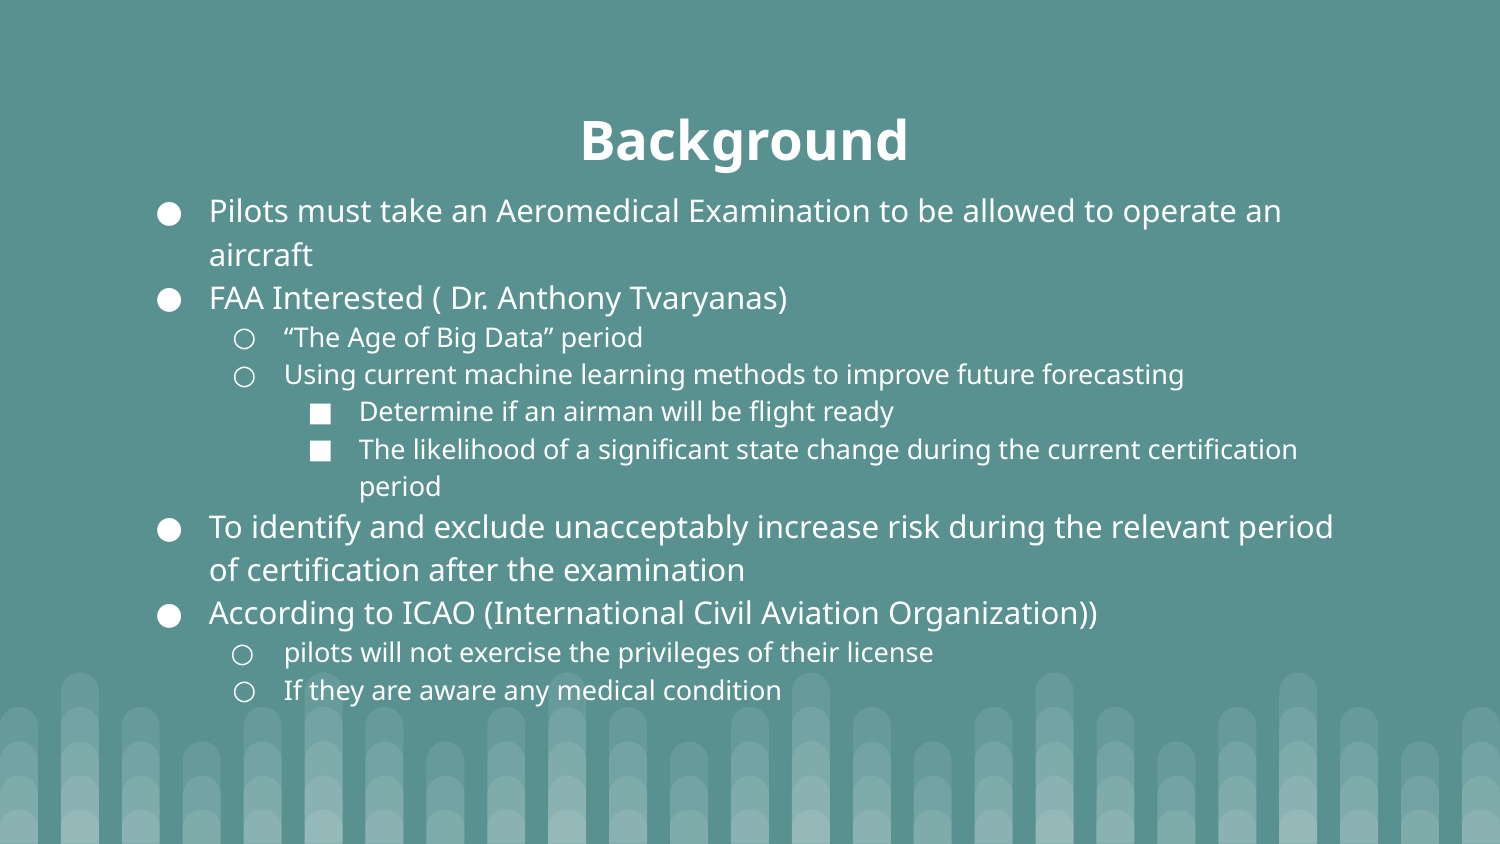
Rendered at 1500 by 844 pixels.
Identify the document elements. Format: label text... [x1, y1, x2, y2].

list Pilots must take an Aeromedical Examination to be allowed to operate an aircraft FAA Interested ( Dr. Anthony Tvaryanas) “The Age of Big Data” period Using current machine learning methods to improve future forecasting Determine if an airman will be flight ready The likelihood of a significant state change during the current certification period To identify and exclude unacceptably increase risk during the relevant period of certification after the examination According to ICAO (International Civil Aviation Organization)) pilots will not exercise the privileges of their license If they are aware any medical condition [118, 171, 1381, 730]
title Background [227, 91, 1262, 171]
